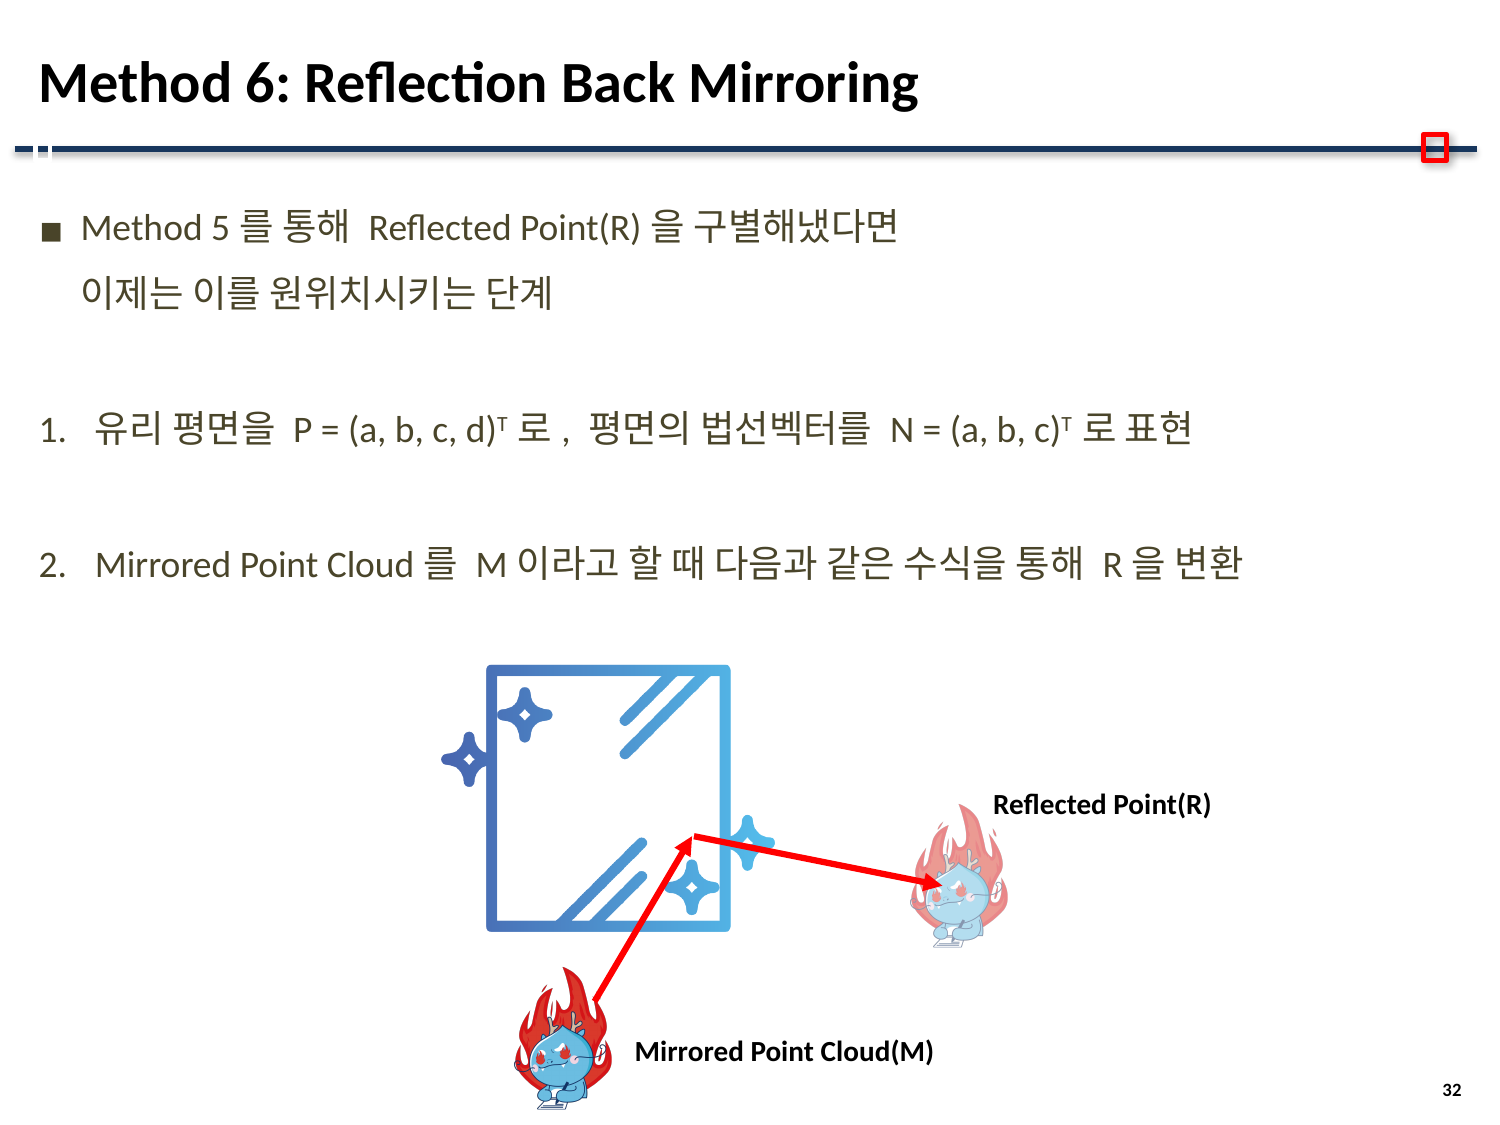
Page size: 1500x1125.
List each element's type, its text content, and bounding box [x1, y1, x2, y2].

text_box Mirrored Point Cloud(M) [619, 1024, 950, 1075]
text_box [693, 835, 943, 886]
slide_number 32 [1376, 1071, 1477, 1108]
picture [693, 886, 775, 965]
title Method 6: Reflection Back Mirroring [23, 7, 1477, 151]
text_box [594, 835, 693, 1002]
list Method 5를 통해 Reflected Point(R)을 구별해냈다면 이제는 이를 원위치시키는 단계 유리 평면을 P = (a, b, c, d)T 로, 평면의 법선벡터를 N = (a, b, c)T 로 표현 Mirrored Point Cloud를 M이라고 할 때 다음과 같은 수식을 통해 R을 변환 [23, 172, 1477, 776]
text_box Reflected Point(R) [978, 778, 1227, 828]
picture [909, 803, 1009, 948]
picture [441, 631, 775, 1111]
